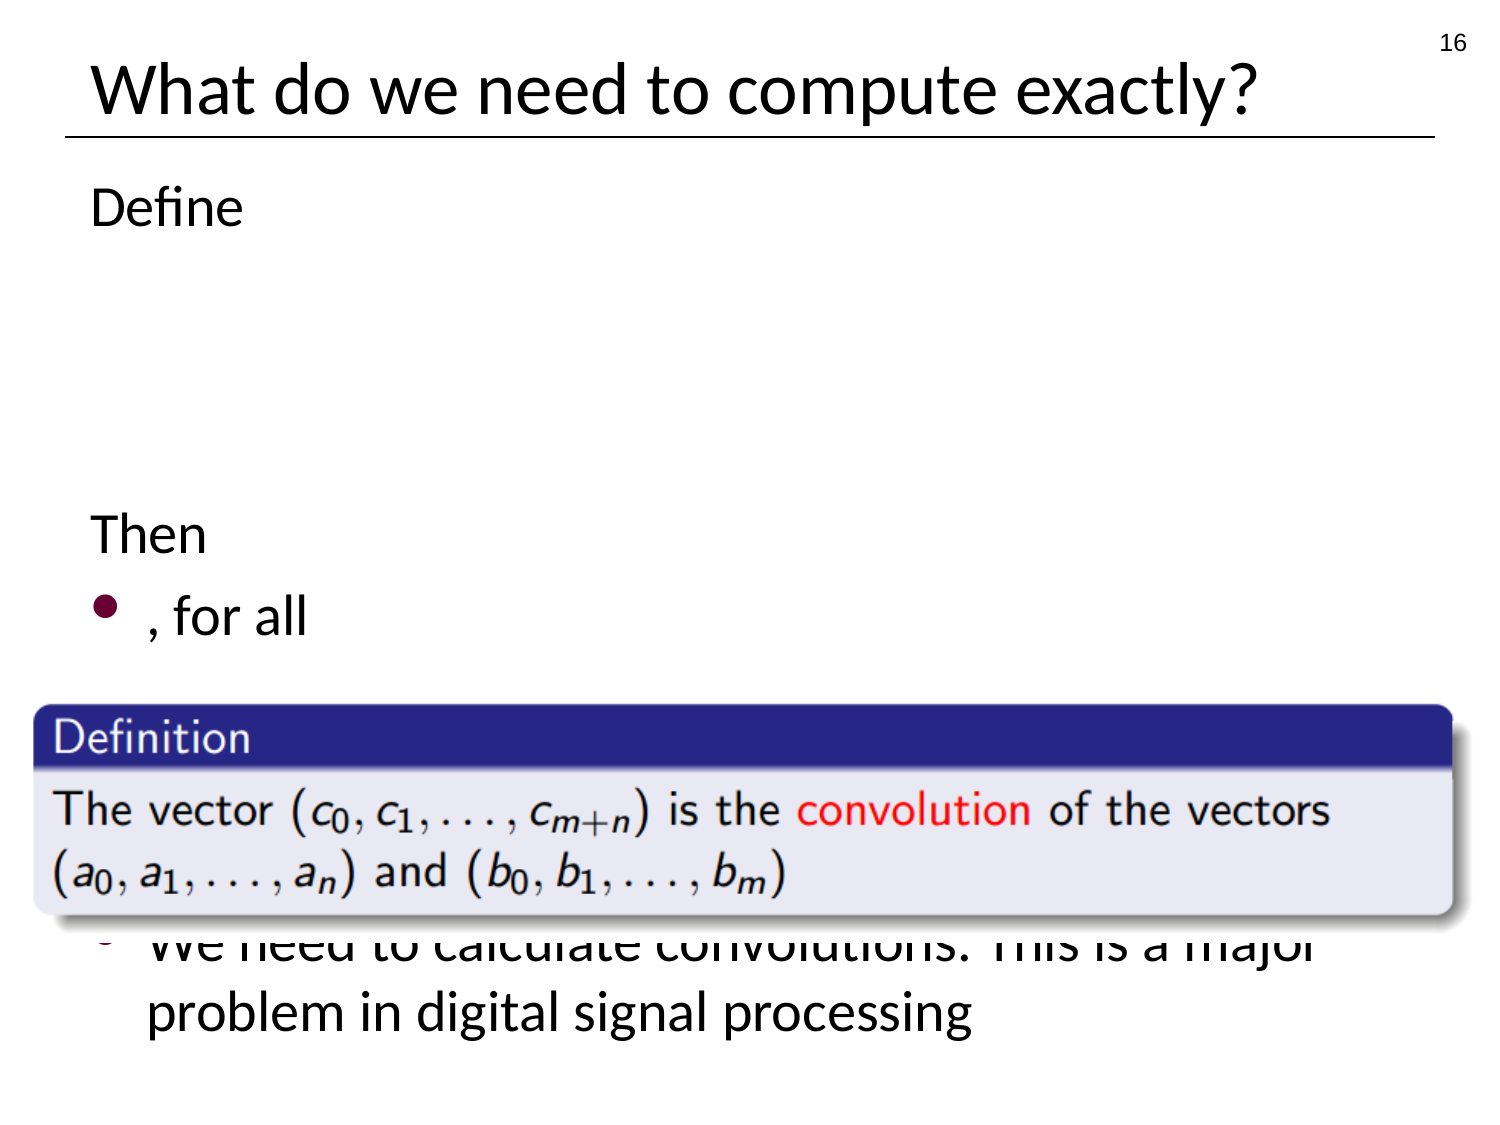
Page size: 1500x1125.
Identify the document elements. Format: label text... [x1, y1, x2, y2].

title What do we need to compute exactly? [75, 20, 1425, 138]
picture [29, 692, 1483, 943]
slide_number 16 [1131, 18, 1483, 62]
